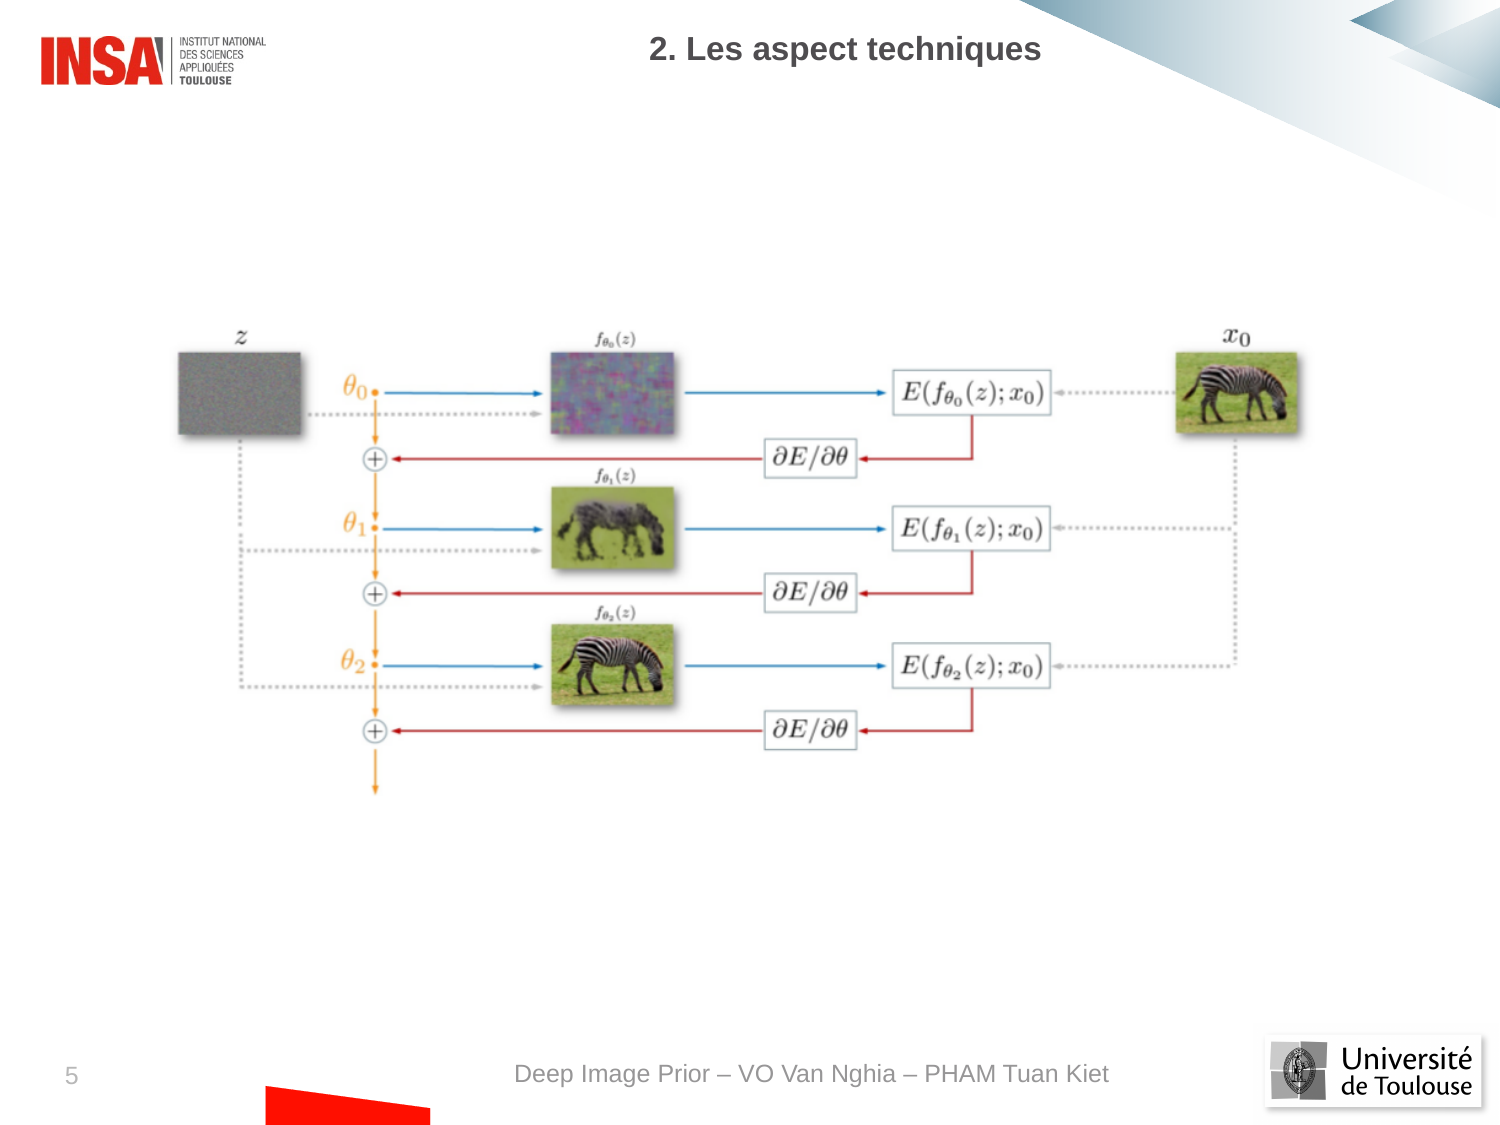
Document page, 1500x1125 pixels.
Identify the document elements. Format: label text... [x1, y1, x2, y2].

list 2. Les aspect techniques [301, 20, 1058, 90]
picture [1253, 1023, 1499, 1125]
footer Deep Image Prior – VO Van Nghia – PHAM Tuan Kiet [496, 1049, 1128, 1096]
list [149, 321, 1351, 804]
slide_number 4 [41, 1051, 103, 1097]
picture [41, 36, 266, 85]
